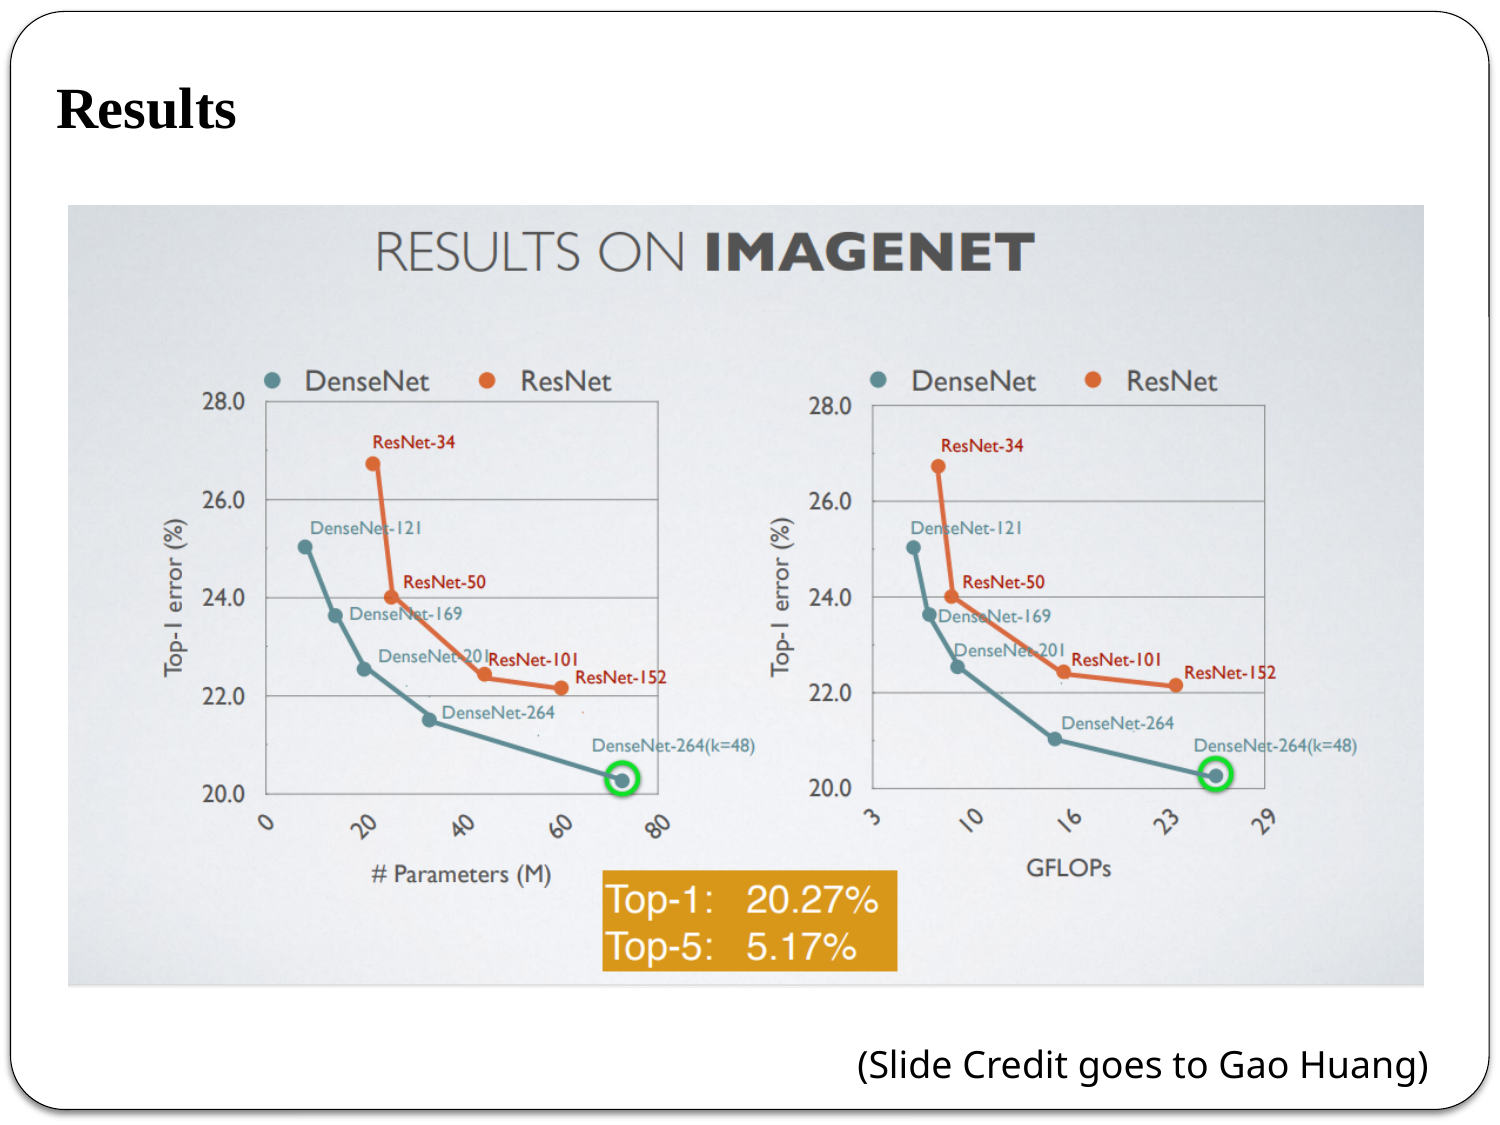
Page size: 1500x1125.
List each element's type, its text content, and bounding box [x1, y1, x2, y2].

picture [68, 205, 1424, 988]
text_box (Slide Credit goes to Gao Huang) [842, 1033, 1445, 1094]
text_box Results [41, 63, 1459, 148]
